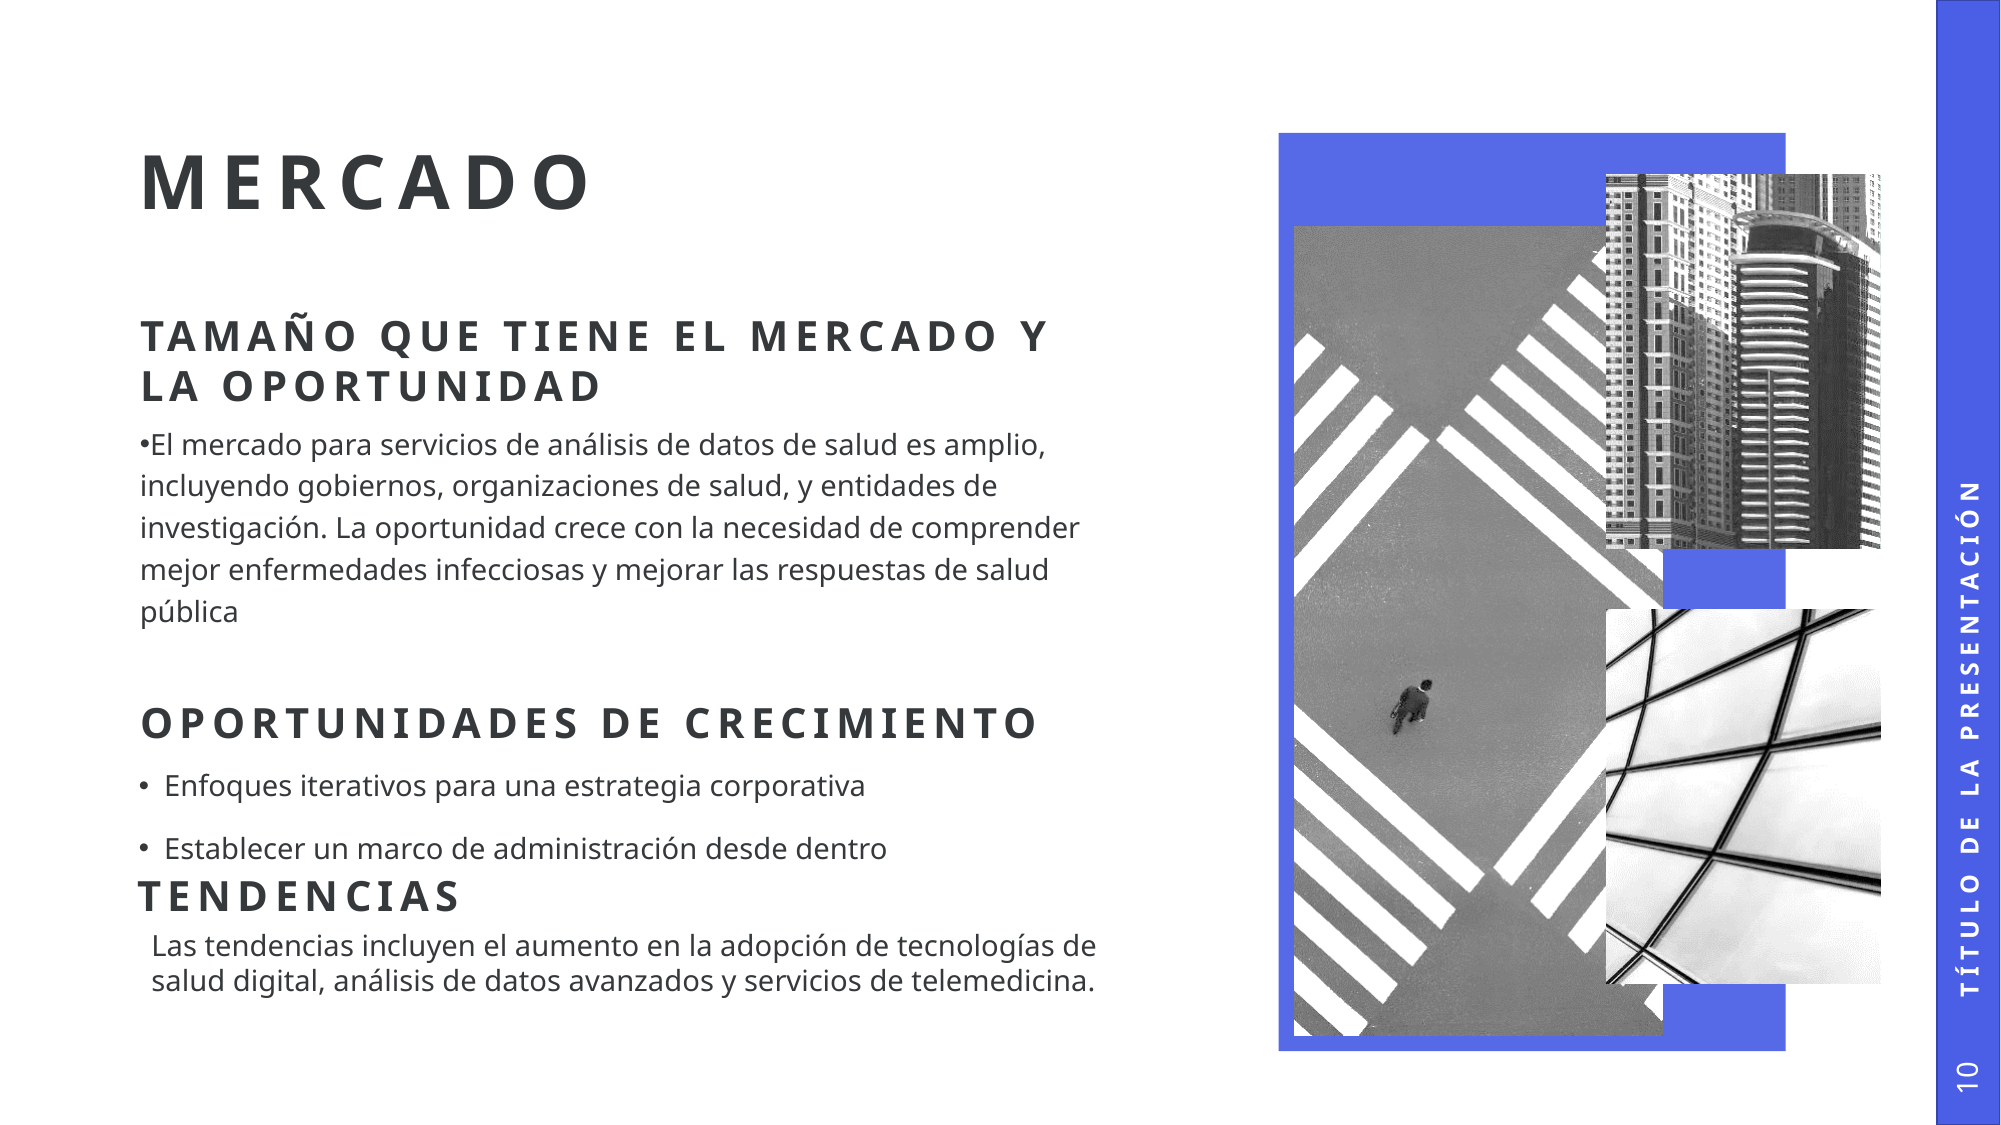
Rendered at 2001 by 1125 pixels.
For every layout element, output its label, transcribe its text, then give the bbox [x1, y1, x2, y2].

text_box tendencias [137, 816, 1082, 919]
title Mercado [139, 145, 1082, 305]
list OPORTUNIDADES de crecimiento [139, 643, 1084, 747]
list Tamaño que tiene el mercado y la oportunidad [139, 305, 1084, 410]
list El mercado para servicios de análisis de datos de salud es amplio, incluyendo gobiernos, organizaciones de salud, y entidades de investigación. La oportunidad crece con la necesidad de comprender mejor enfermedades infecciosas y mejorar las respuestas de salud pública [139, 418, 1082, 634]
slide_number 10 [1937, 1032, 2000, 1125]
text_box Las tendencias incluyen el aumento en la adopción de tecnologías de salud digital, análisis de datos avanzados y servicios de telemedicina. [136, 919, 1139, 1005]
footer Título de la presentación [1937, 0, 2000, 1032]
list Enfoques iterativos para una estrategia corporativa Establecer un marco de administración desde dentro [139, 760, 1002, 816]
picture [1294, 174, 1881, 1036]
